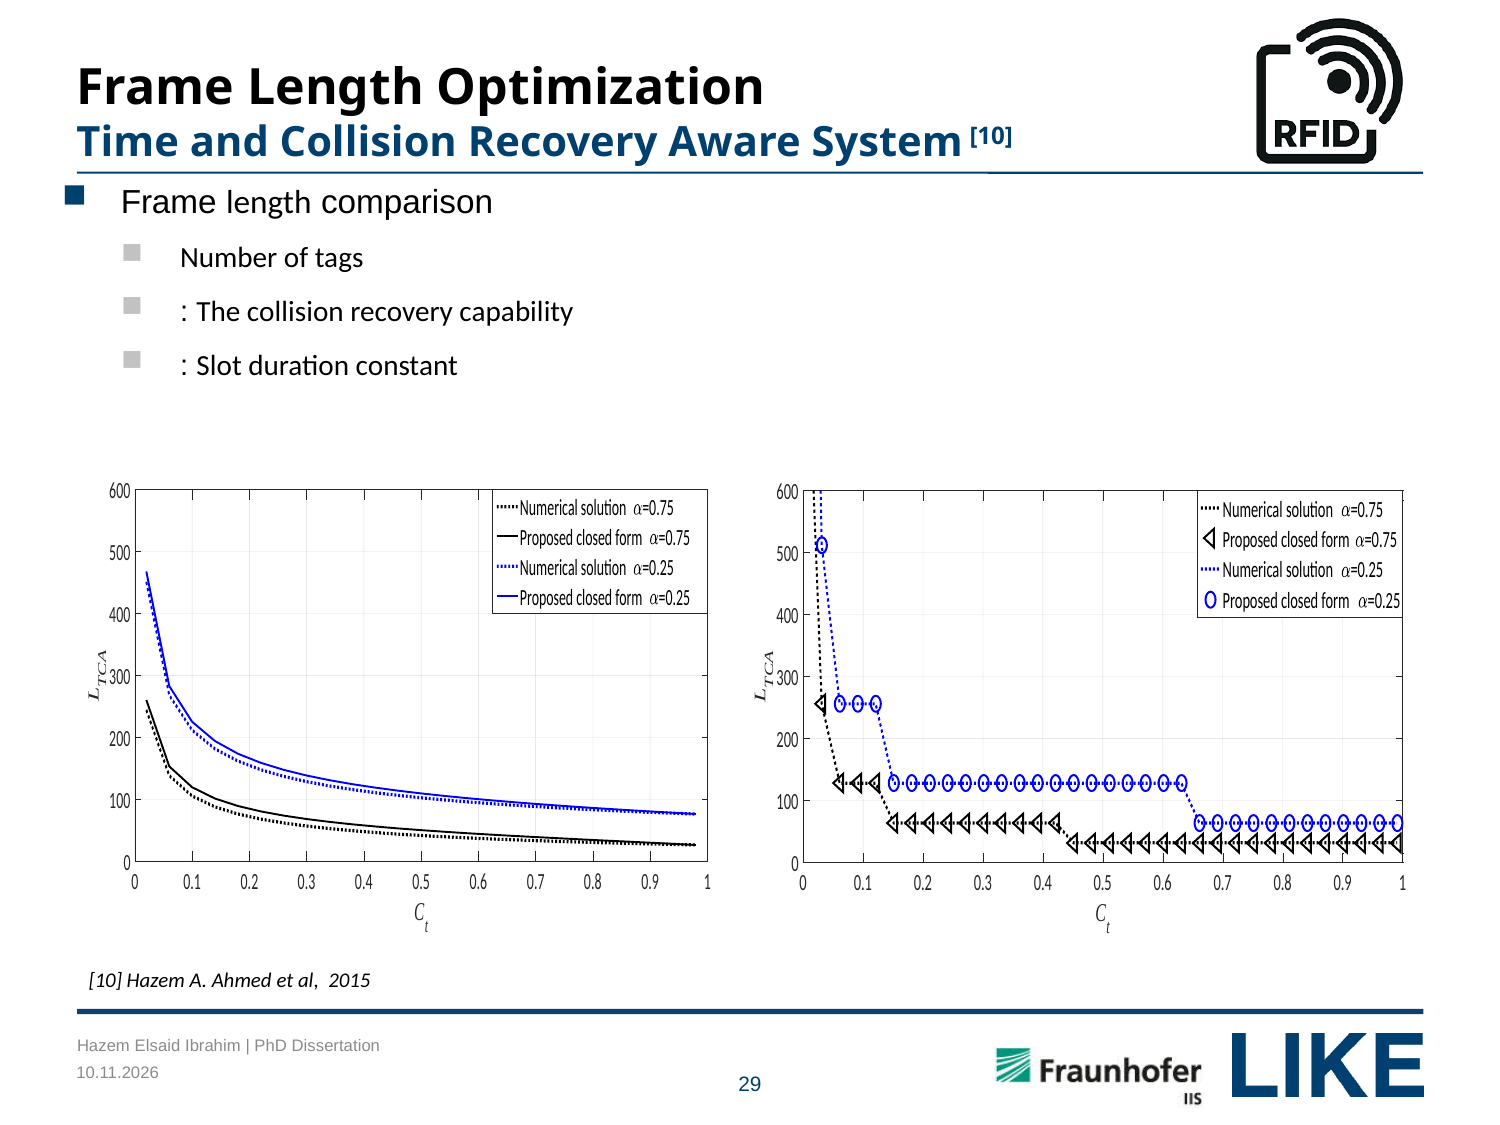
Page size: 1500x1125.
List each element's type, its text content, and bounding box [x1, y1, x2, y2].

picture [986, 1020, 1210, 1116]
picture [749, 467, 1413, 935]
text_box [10] Hazem A. Ahmed et al, 2015 [73, 959, 396, 999]
chart [744, 408, 1419, 941]
picture [81, 467, 716, 935]
picture [1234, 16, 1424, 166]
chart [76, 408, 721, 941]
picture [1232, 1033, 1424, 1097]
title Frame Length Optimization Time and Collision Recovery Aware System [10] [76, 54, 1229, 166]
